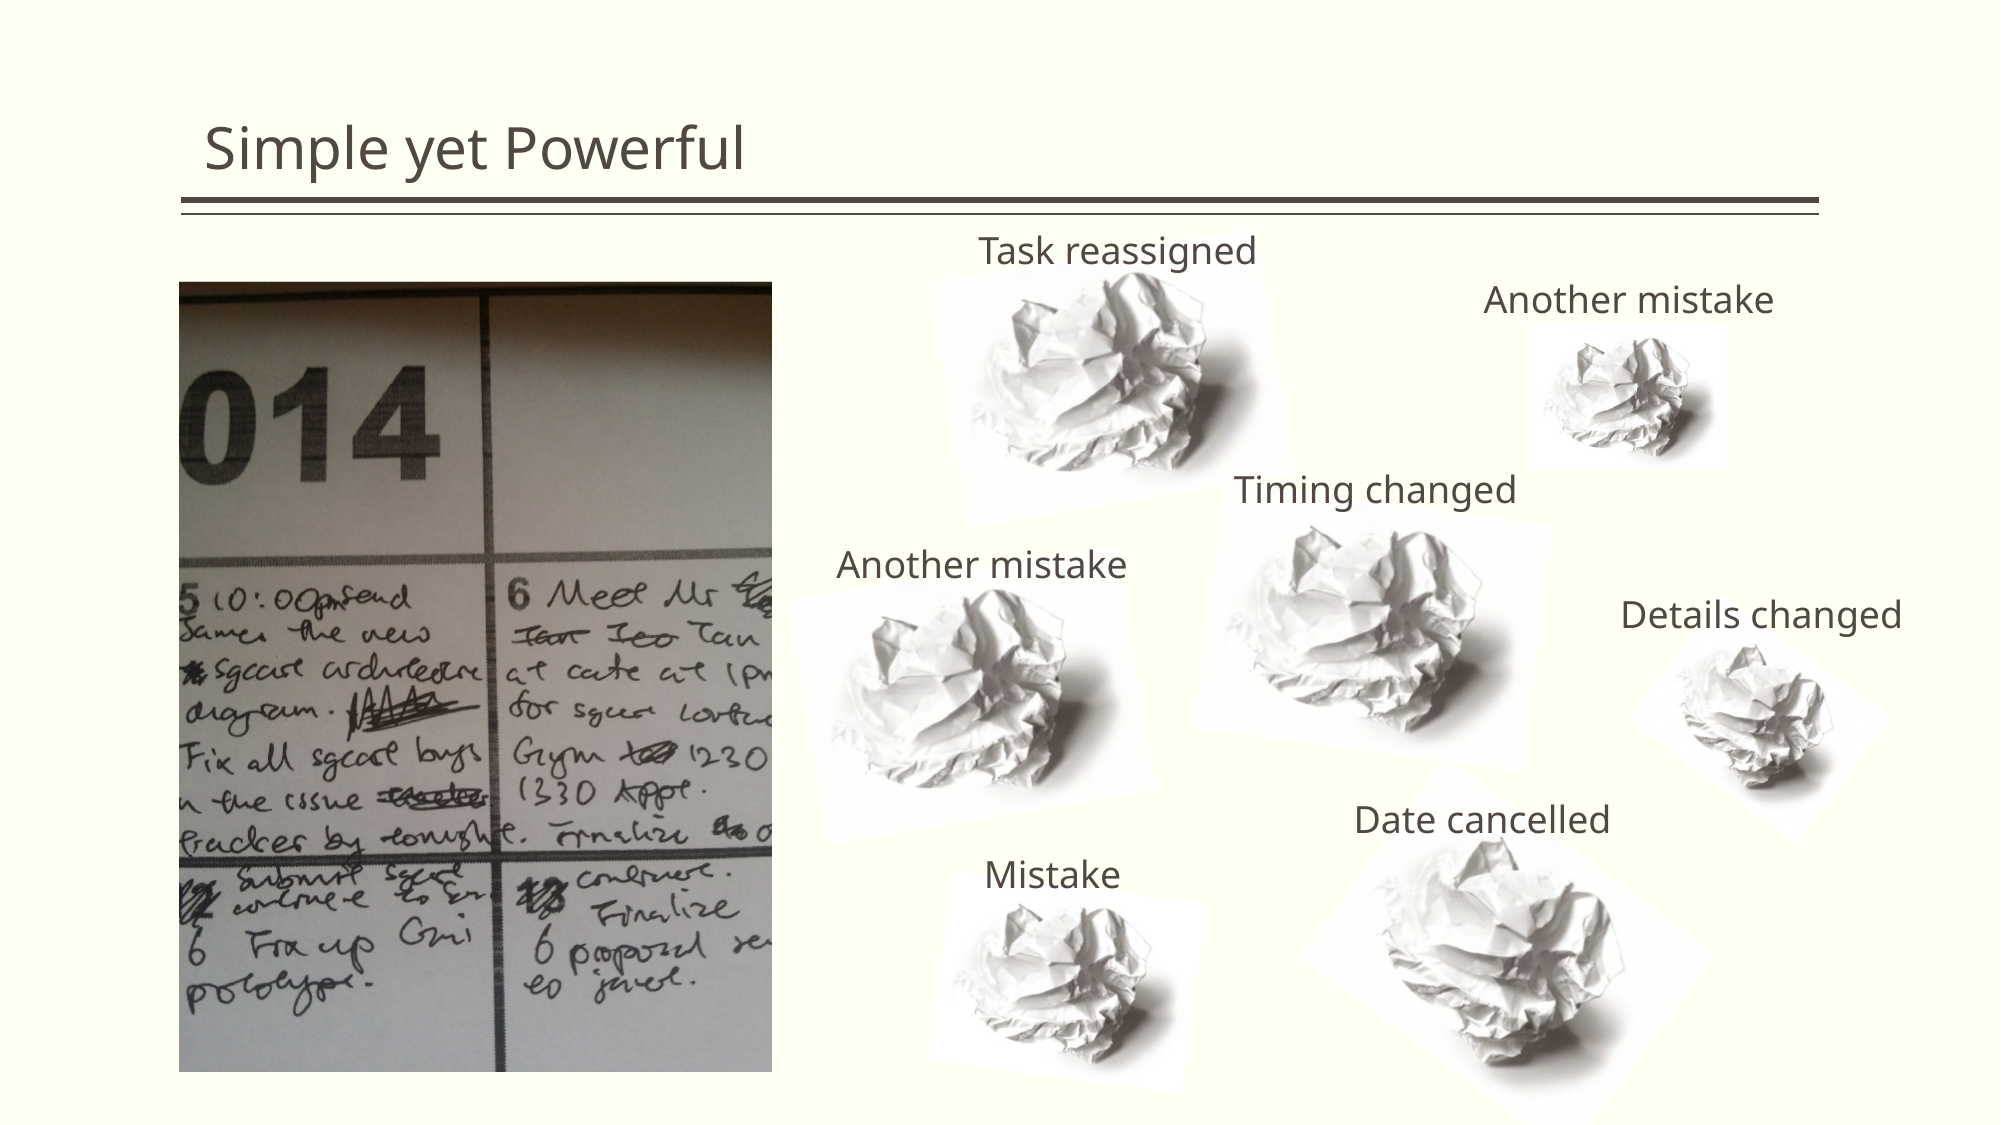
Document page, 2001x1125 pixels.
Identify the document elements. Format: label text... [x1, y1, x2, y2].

picture [929, 254, 1553, 788]
picture [1532, 324, 1727, 470]
text_box Timing changed [1282, 459, 1533, 501]
text_box Task reassigned [963, 219, 1273, 253]
picture [1302, 831, 1714, 1125]
picture [1631, 641, 1889, 843]
text_box Mistake [969, 843, 1137, 884]
text_box Details changed [1605, 583, 1919, 644]
picture [79, 283, 1155, 1071]
picture [929, 871, 1206, 1092]
title Simple yet Powerful [205, 9, 1843, 190]
text_box Date cancelled [1338, 788, 1627, 832]
text_box Another mistake [875, 534, 1143, 594]
text_box Another mistake [1468, 269, 1791, 329]
